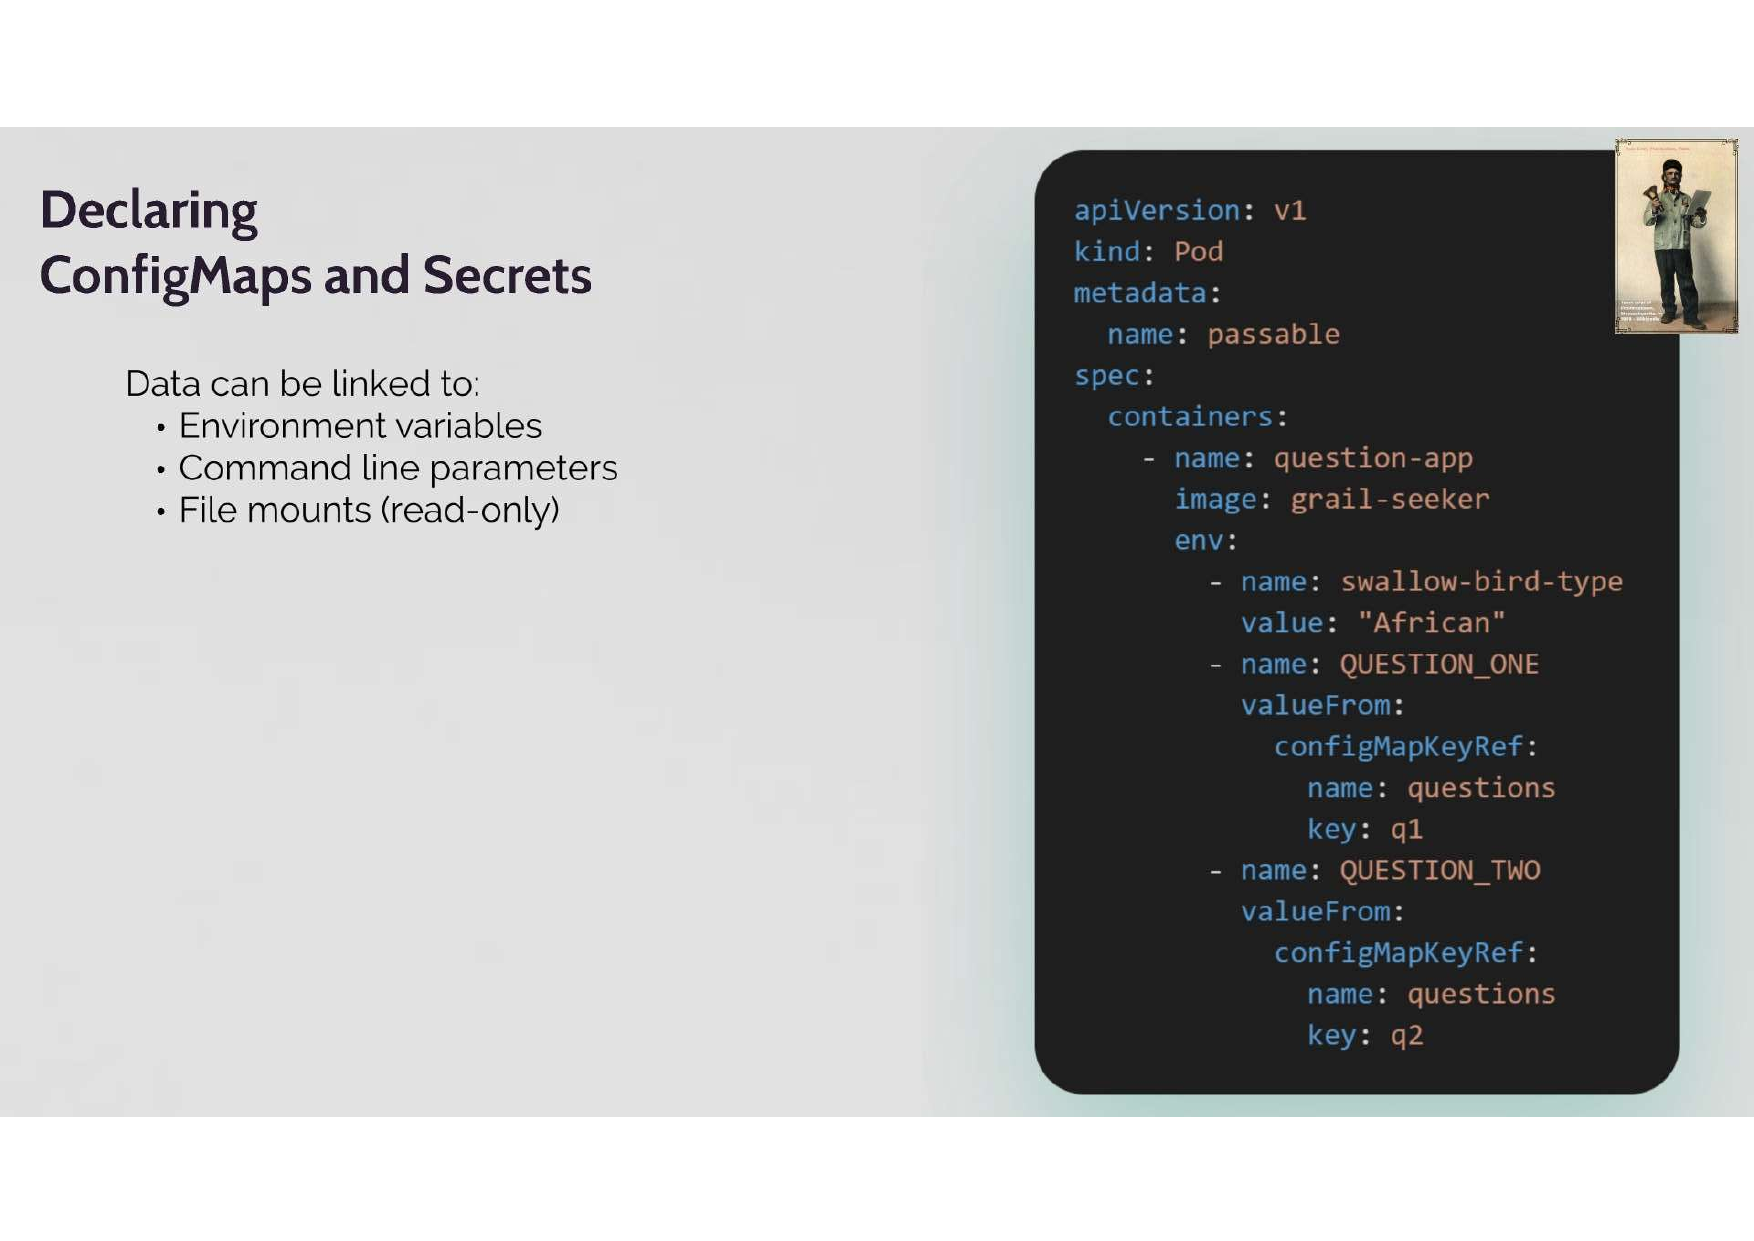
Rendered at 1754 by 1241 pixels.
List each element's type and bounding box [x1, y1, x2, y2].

picture [0, 127, 1754, 1117]
